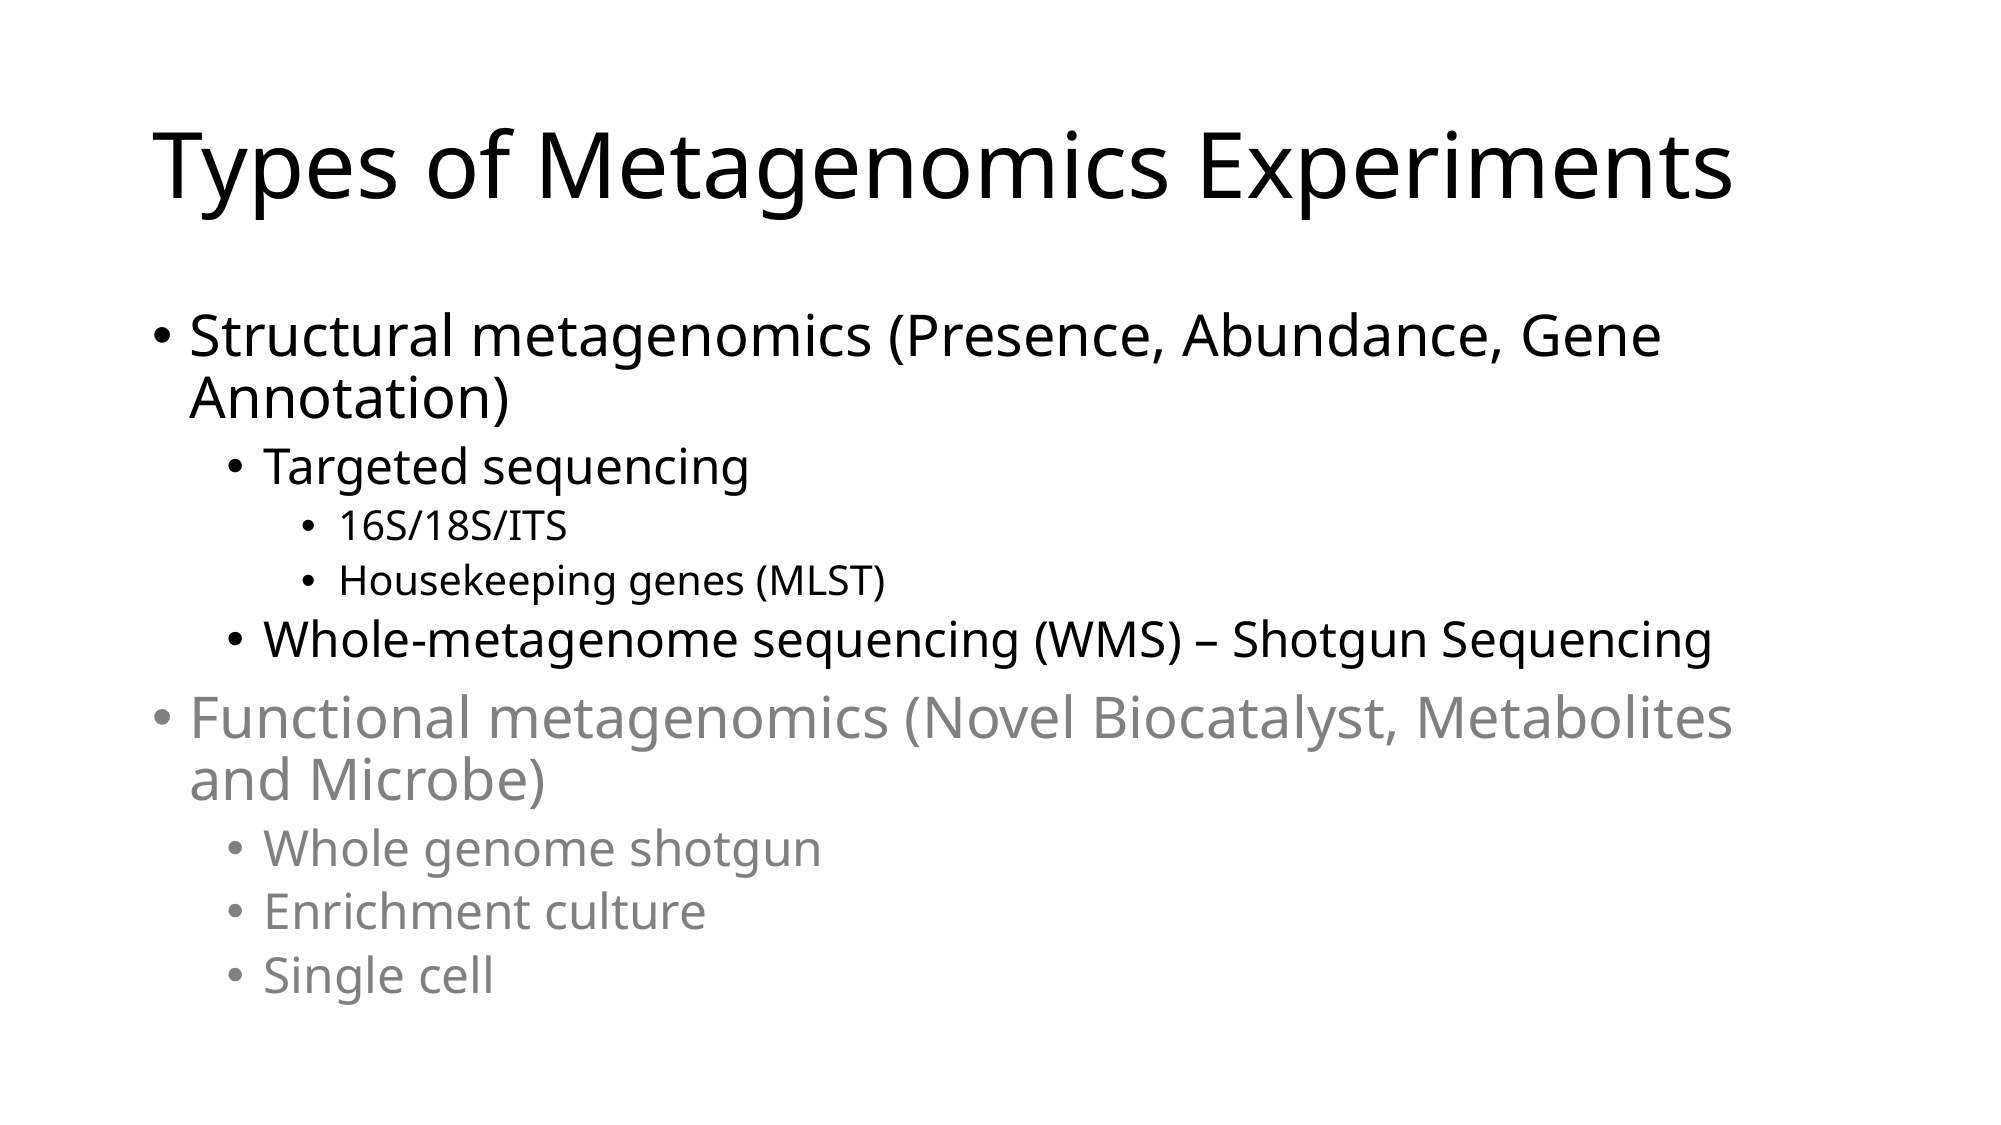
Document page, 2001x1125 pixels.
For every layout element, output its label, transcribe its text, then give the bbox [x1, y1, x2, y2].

list Structural metagenomics (Presence, Abundance, Gene Annotation) Targeted sequencing 16S/18S/ITS Housekeeping genes (MLST) Whole-metagenome sequencing (WMS) – Shotgun Sequencing Functional metagenomics (Novel Biocatalyst, Metabolites and Microbe) Whole genome shotgun Enrichment culture Single cell [137, 299, 1863, 1014]
title Types of Metagenomics Experiments [137, 59, 1863, 278]
